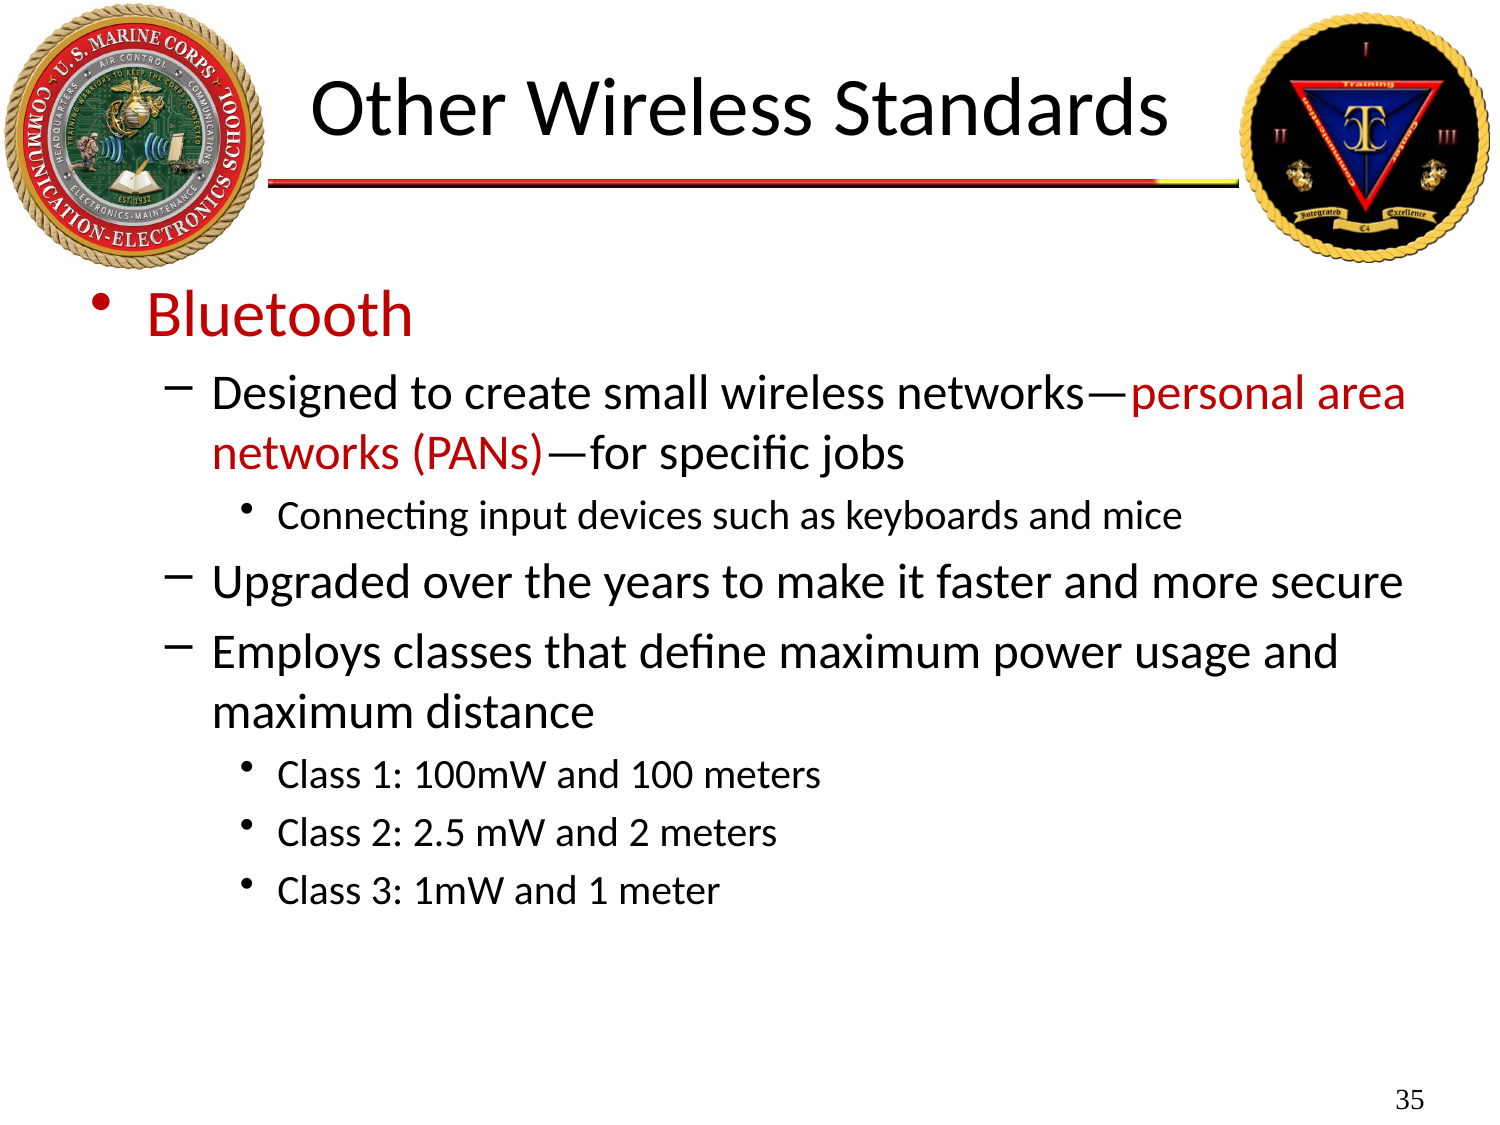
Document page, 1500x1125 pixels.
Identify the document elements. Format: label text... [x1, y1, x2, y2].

picture [0, 0, 268, 274]
title Other Wireless Standards [75, 45, 1425, 233]
list Bluetooth Designed to create small wireless networks—personal area networks (PANs)—for specific jobs Connecting input devices such as keyboards and mice Upgraded over the years to make it faster and more secure Employs classes that define maximum power usage and maximum distance Class 1: 100mW and 100 meters Class 2: 2.5 mW and 2 meters Class 3: 1mW and 1 meter [75, 262, 1425, 1005]
picture [1239, 12, 1490, 263]
